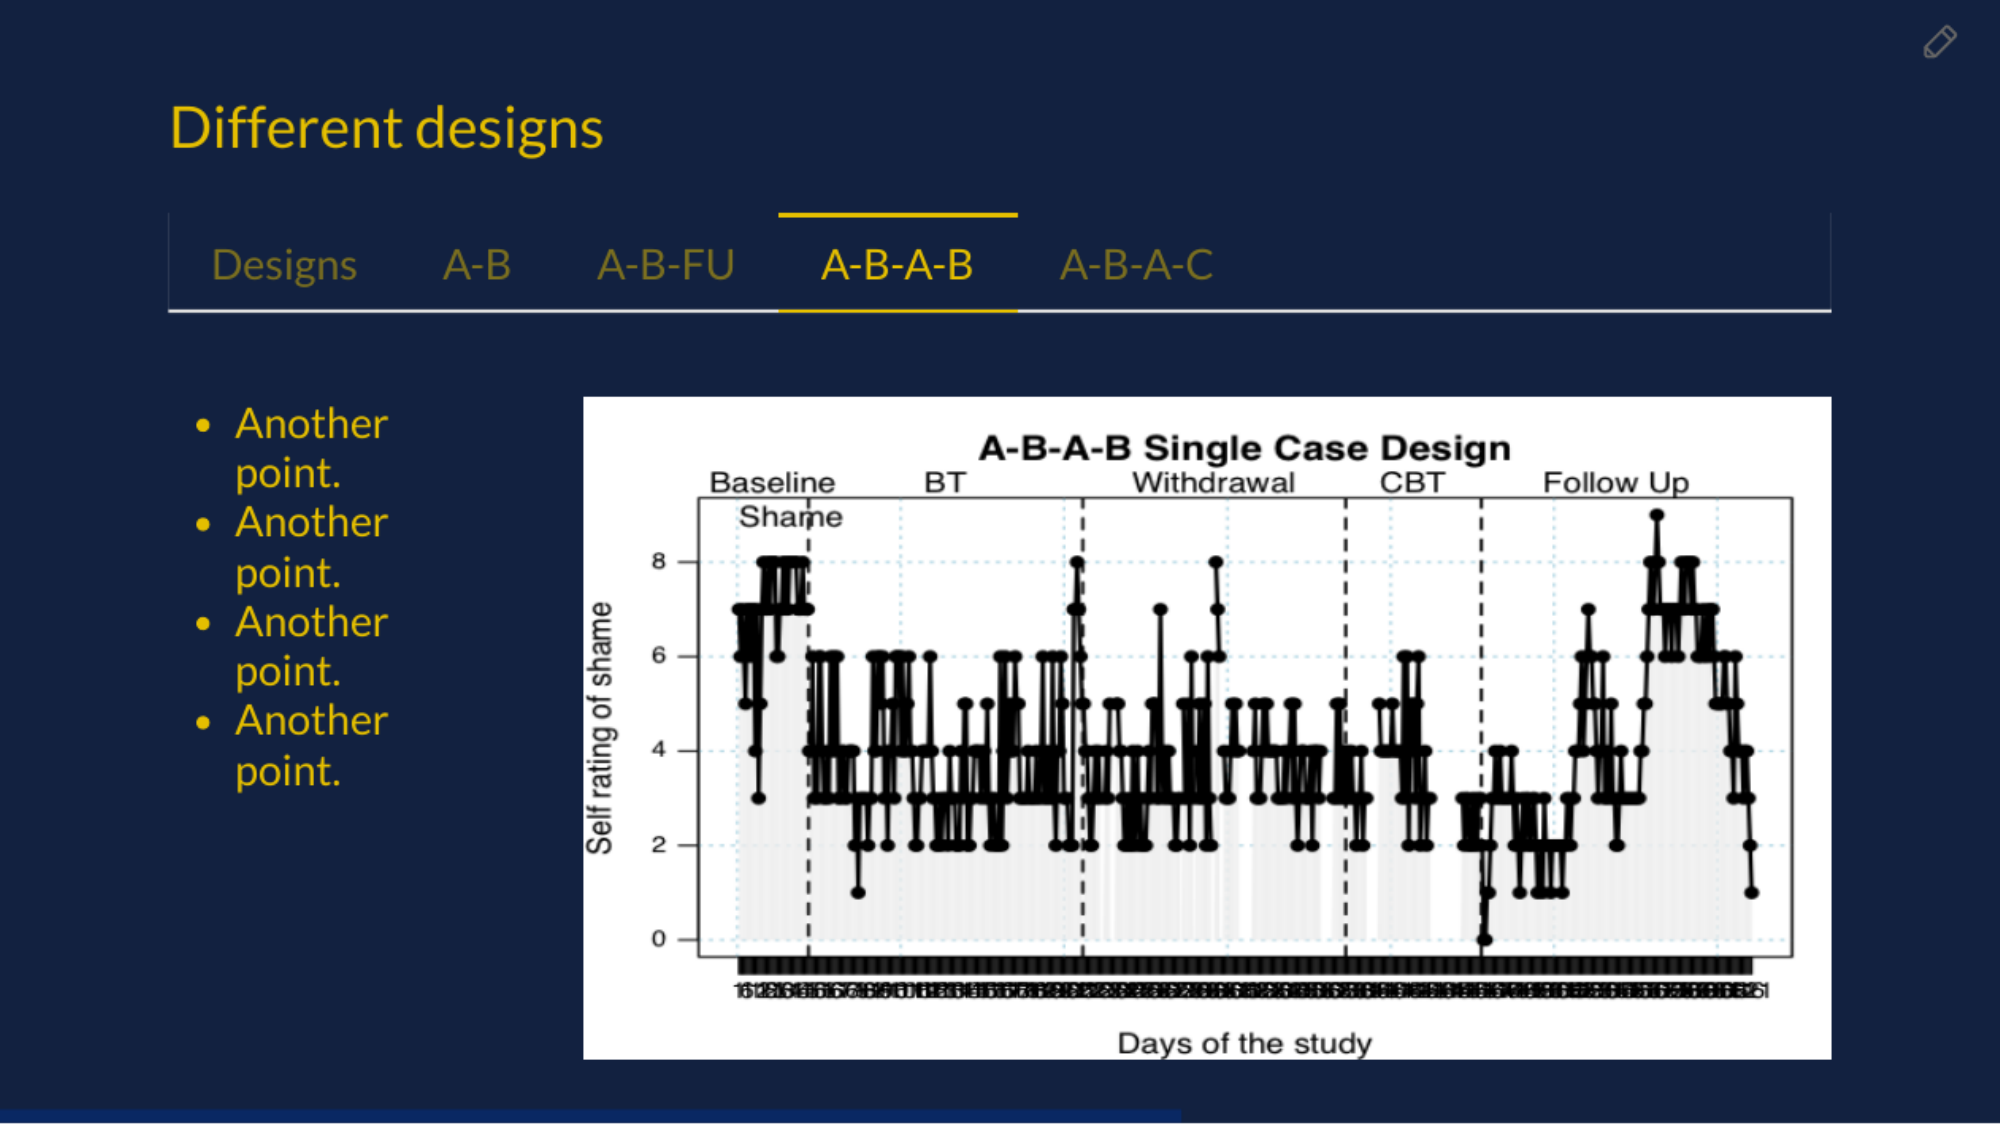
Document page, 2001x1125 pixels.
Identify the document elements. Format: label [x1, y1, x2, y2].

list [0, 0, 2000, 1125]
